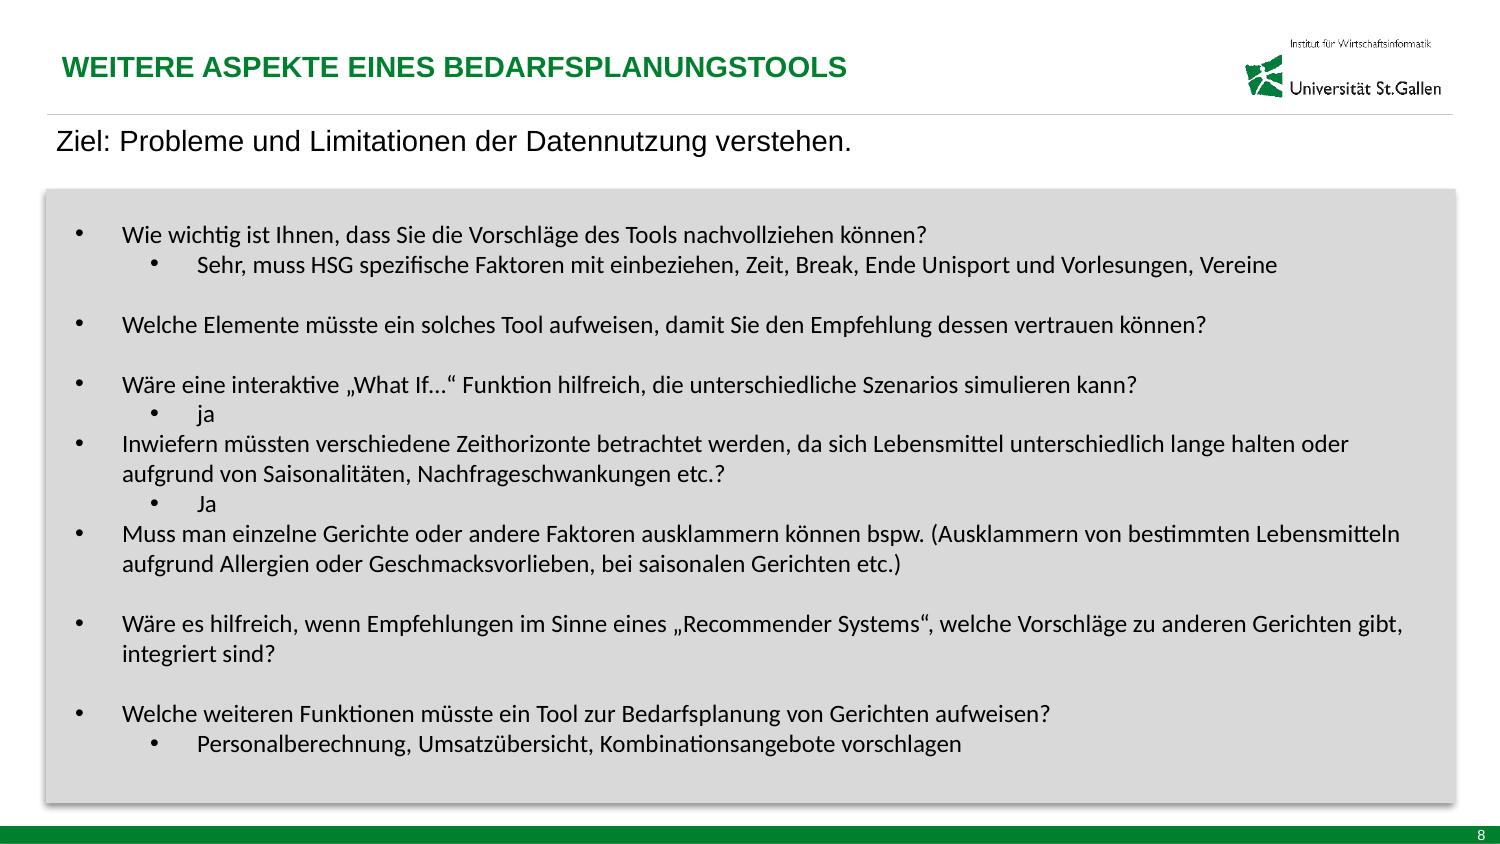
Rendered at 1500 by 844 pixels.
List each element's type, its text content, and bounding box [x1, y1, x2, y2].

text_box WEITERE ASPEKTE EINES BEDARFSPLANUNGSTOOLS [47, 40, 1229, 91]
picture [1242, 35, 1456, 113]
text_box Ziel: Probleme und Limitationen der Datennutzung verstehen. [41, 114, 1471, 165]
text_box Wie wichtig ist Ihnen, dass Sie die Vorschläge des Tools nachvollziehen können? Sehr, muss HSG spezifische Faktoren mit einbeziehen, Zeit, Break, Ende Unisport und Vorlesungen, Vereine Welche Elemente müsste ein solches Tool aufweisen, damit Sie den Empfehlung dessen vertrauen können? Wäre eine interaktive „What If…“ Funktion hilfreich, die unterschiedliche Szenarios simulieren kann? ja Inwiefern müssten verschiedene Zeithorizonte betrachtet werden, da sich Lebensmittel unterschiedlich lange halten oder aufgrund von Saisonalitäten, Nachfrageschwankungen etc.? Ja Muss man einzelne Gerichte oder andere Faktoren ausklammern können bspw. (Ausklammern von bestimmten Lebensmitteln aufgrund Allergien oder Geschmacksvorlieben, bei saisonalen Gerichten etc.) Wäre es hilfreich, wenn Empfehlungen im Sinne eines „Recommender Systems“, welche Vorschläge zu anderen Gerichten gibt, integriert sind? Welche weiteren Funktionen müsste ein Tool zur Bedarfsplanung von Gerichten aufweisen? Personalberechnung, Umsatzübersicht, Kombinationsangebote vorschlagen [45, 188, 1457, 804]
